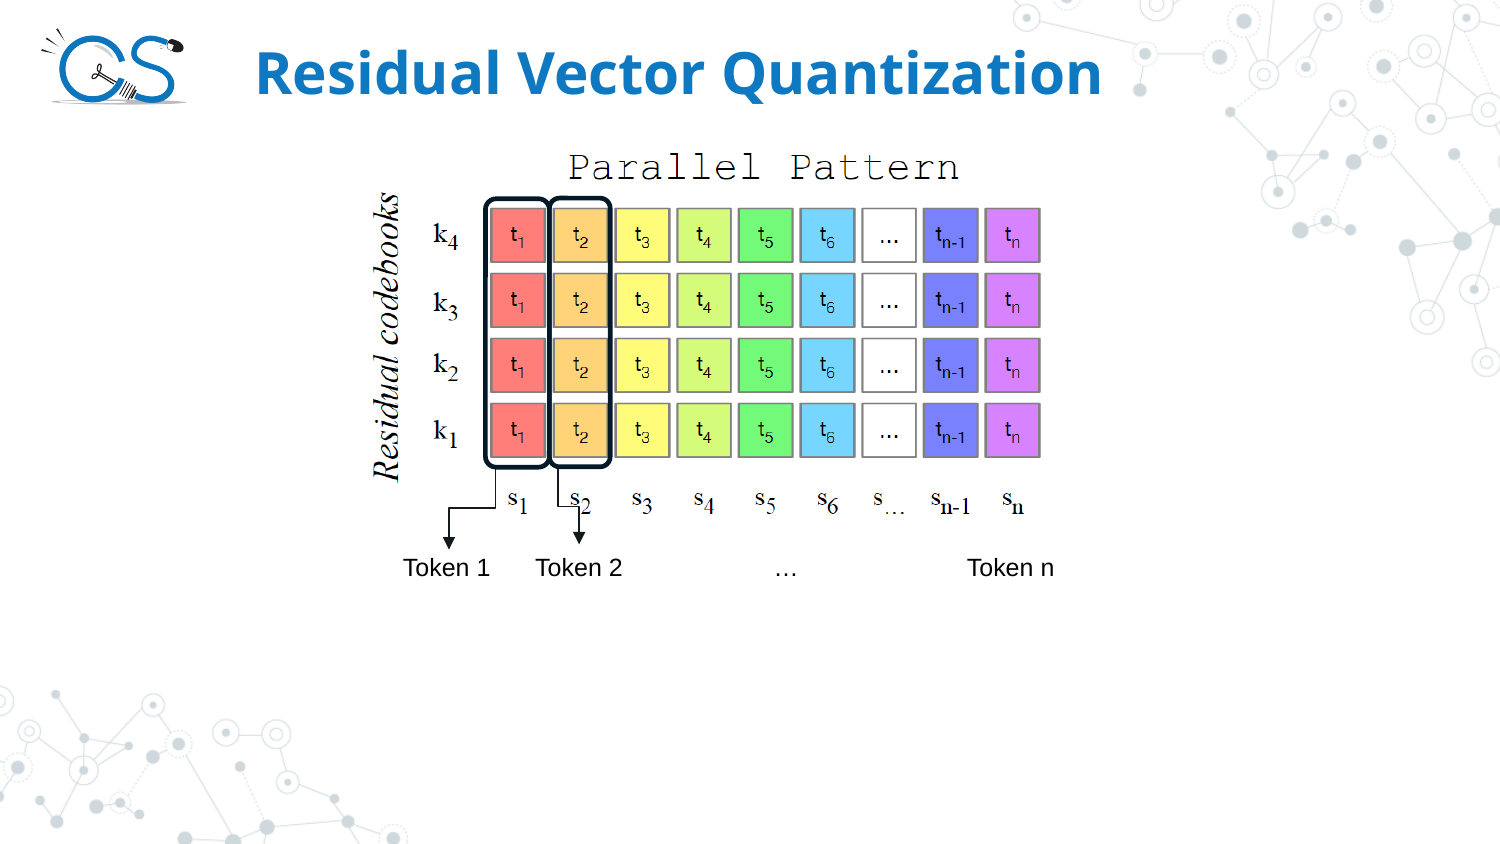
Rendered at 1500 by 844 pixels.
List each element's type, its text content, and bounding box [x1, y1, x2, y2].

text_box Residual Vector Quantization [239, 0, 1210, 160]
picture [0, 0, 1500, 844]
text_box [368, 465, 526, 590]
text_box … [720, 544, 853, 590]
text_box Token 2 [530, 544, 646, 590]
text_box Token n [944, 544, 1077, 589]
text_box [527, 498, 610, 520]
